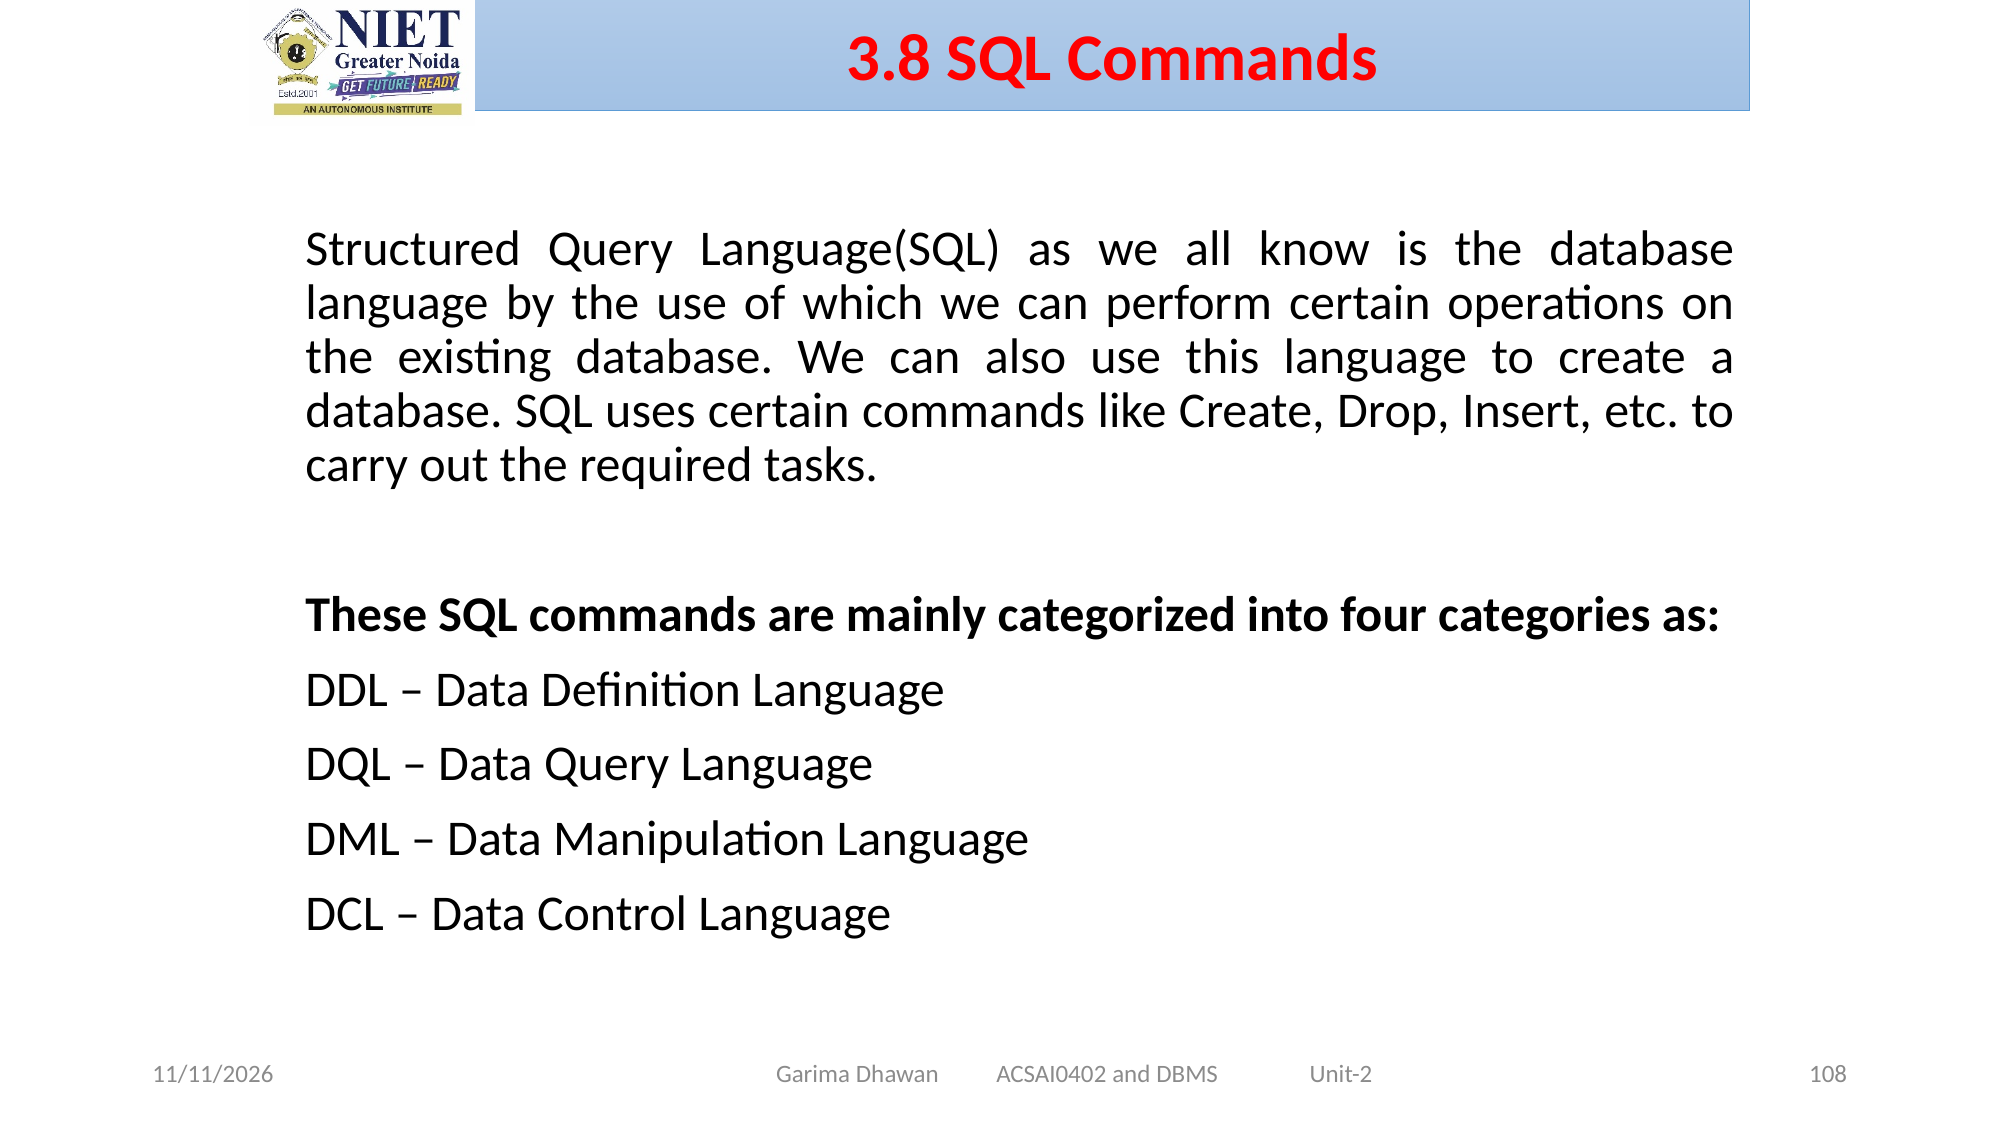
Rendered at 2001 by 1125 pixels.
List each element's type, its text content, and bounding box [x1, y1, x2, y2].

list Structured Query Language(SQL) as we all know is the database language by the use of which we can perform certain operations on the existing database. We can also use this language to create a database. SQL uses certain commands like Create, Drop, Insert, etc. to carry out the required tasks. These SQL commands are mainly categorized into four categories as: DDL – Data Definition Language DQL – Data Query Language DML – Data Manipulation Language DCL – Data Control Language [290, 134, 1750, 997]
picture [249, 0, 475, 126]
text_box 3.8 SQL Commands [475, 0, 1750, 111]
footer Garima Dhawan ACSAI0402 and DBMS Unit-2 [662, 1042, 1412, 1103]
slide_number 108 [1412, 1042, 1863, 1103]
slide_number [137, 1042, 588, 1103]
